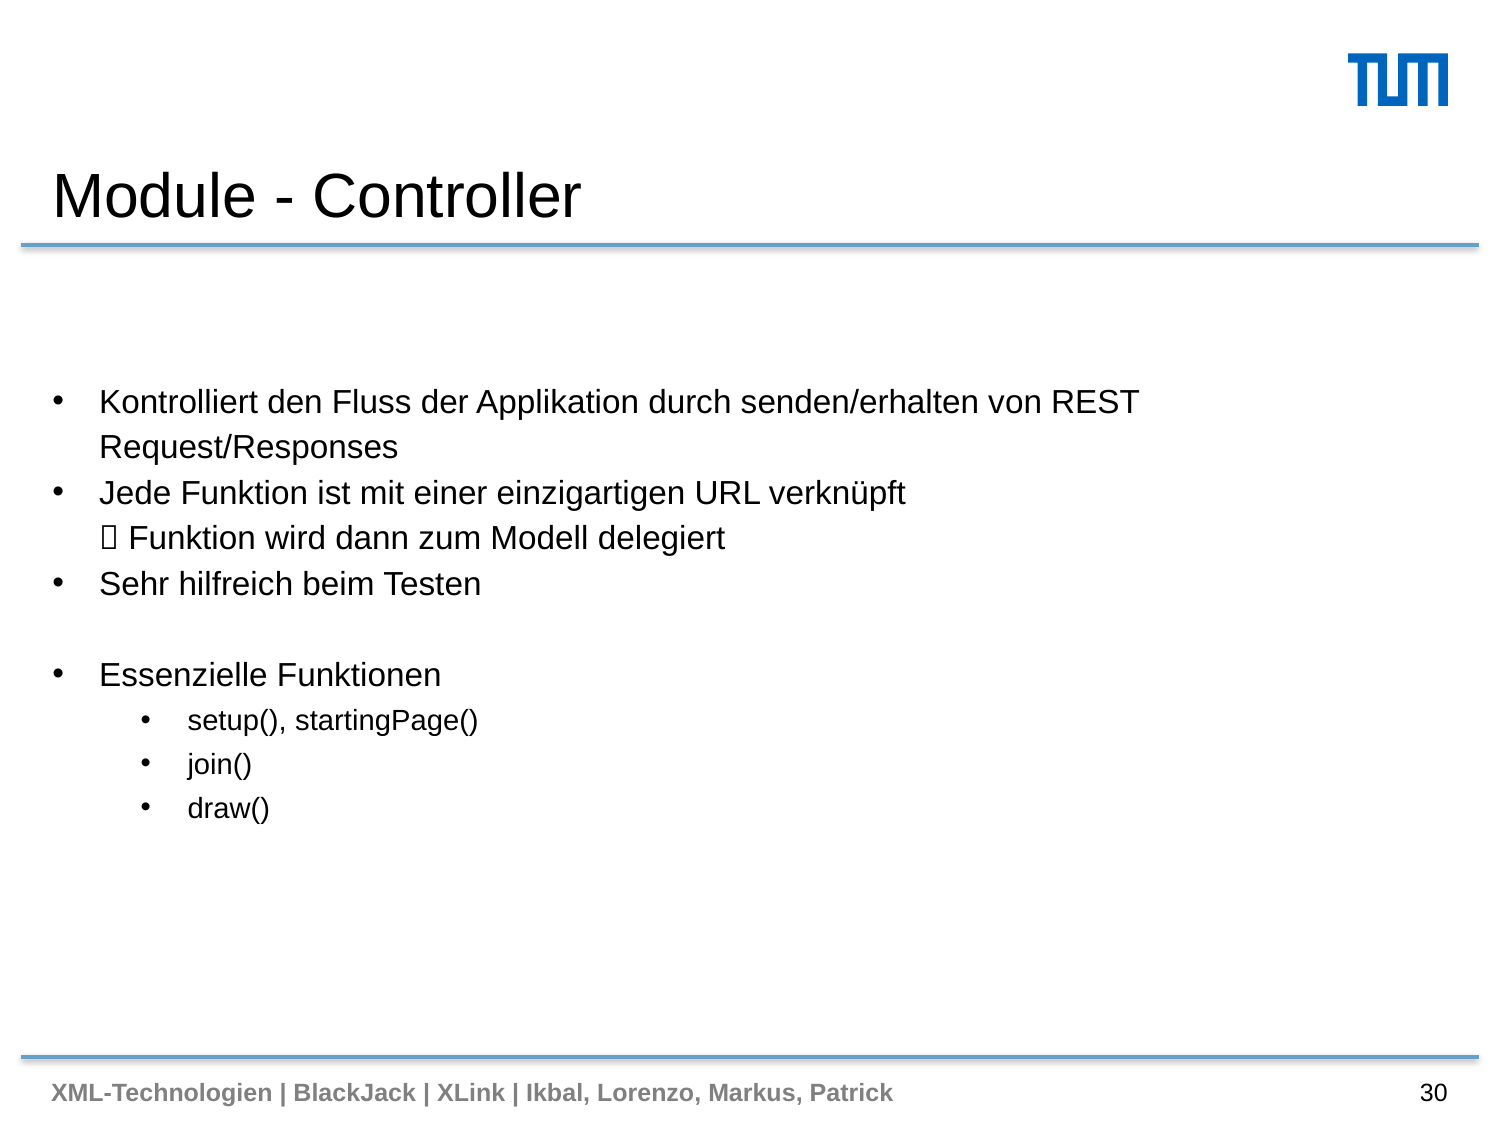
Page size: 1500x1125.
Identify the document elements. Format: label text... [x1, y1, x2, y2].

title Module - Controller [52, 162, 1449, 231]
footer XML-Technologien | BlackJack | XLink | Ikbal, Lorenzo, Markus, Patrick [51, 1067, 1112, 1122]
slide_number 30 [1112, 1067, 1448, 1122]
list Kontrolliert den Fluss der Applikation durch senden/erhalten von REST Request/Responses Jede Funktion ist mit einer einzigartigen URL verknüpft  Funktion wird dann zum Modell delegiert Sehr hilfreich beim Testen Essenzielle Funktionen setup(), startingPage() join() draw() [52, 288, 1449, 1042]
